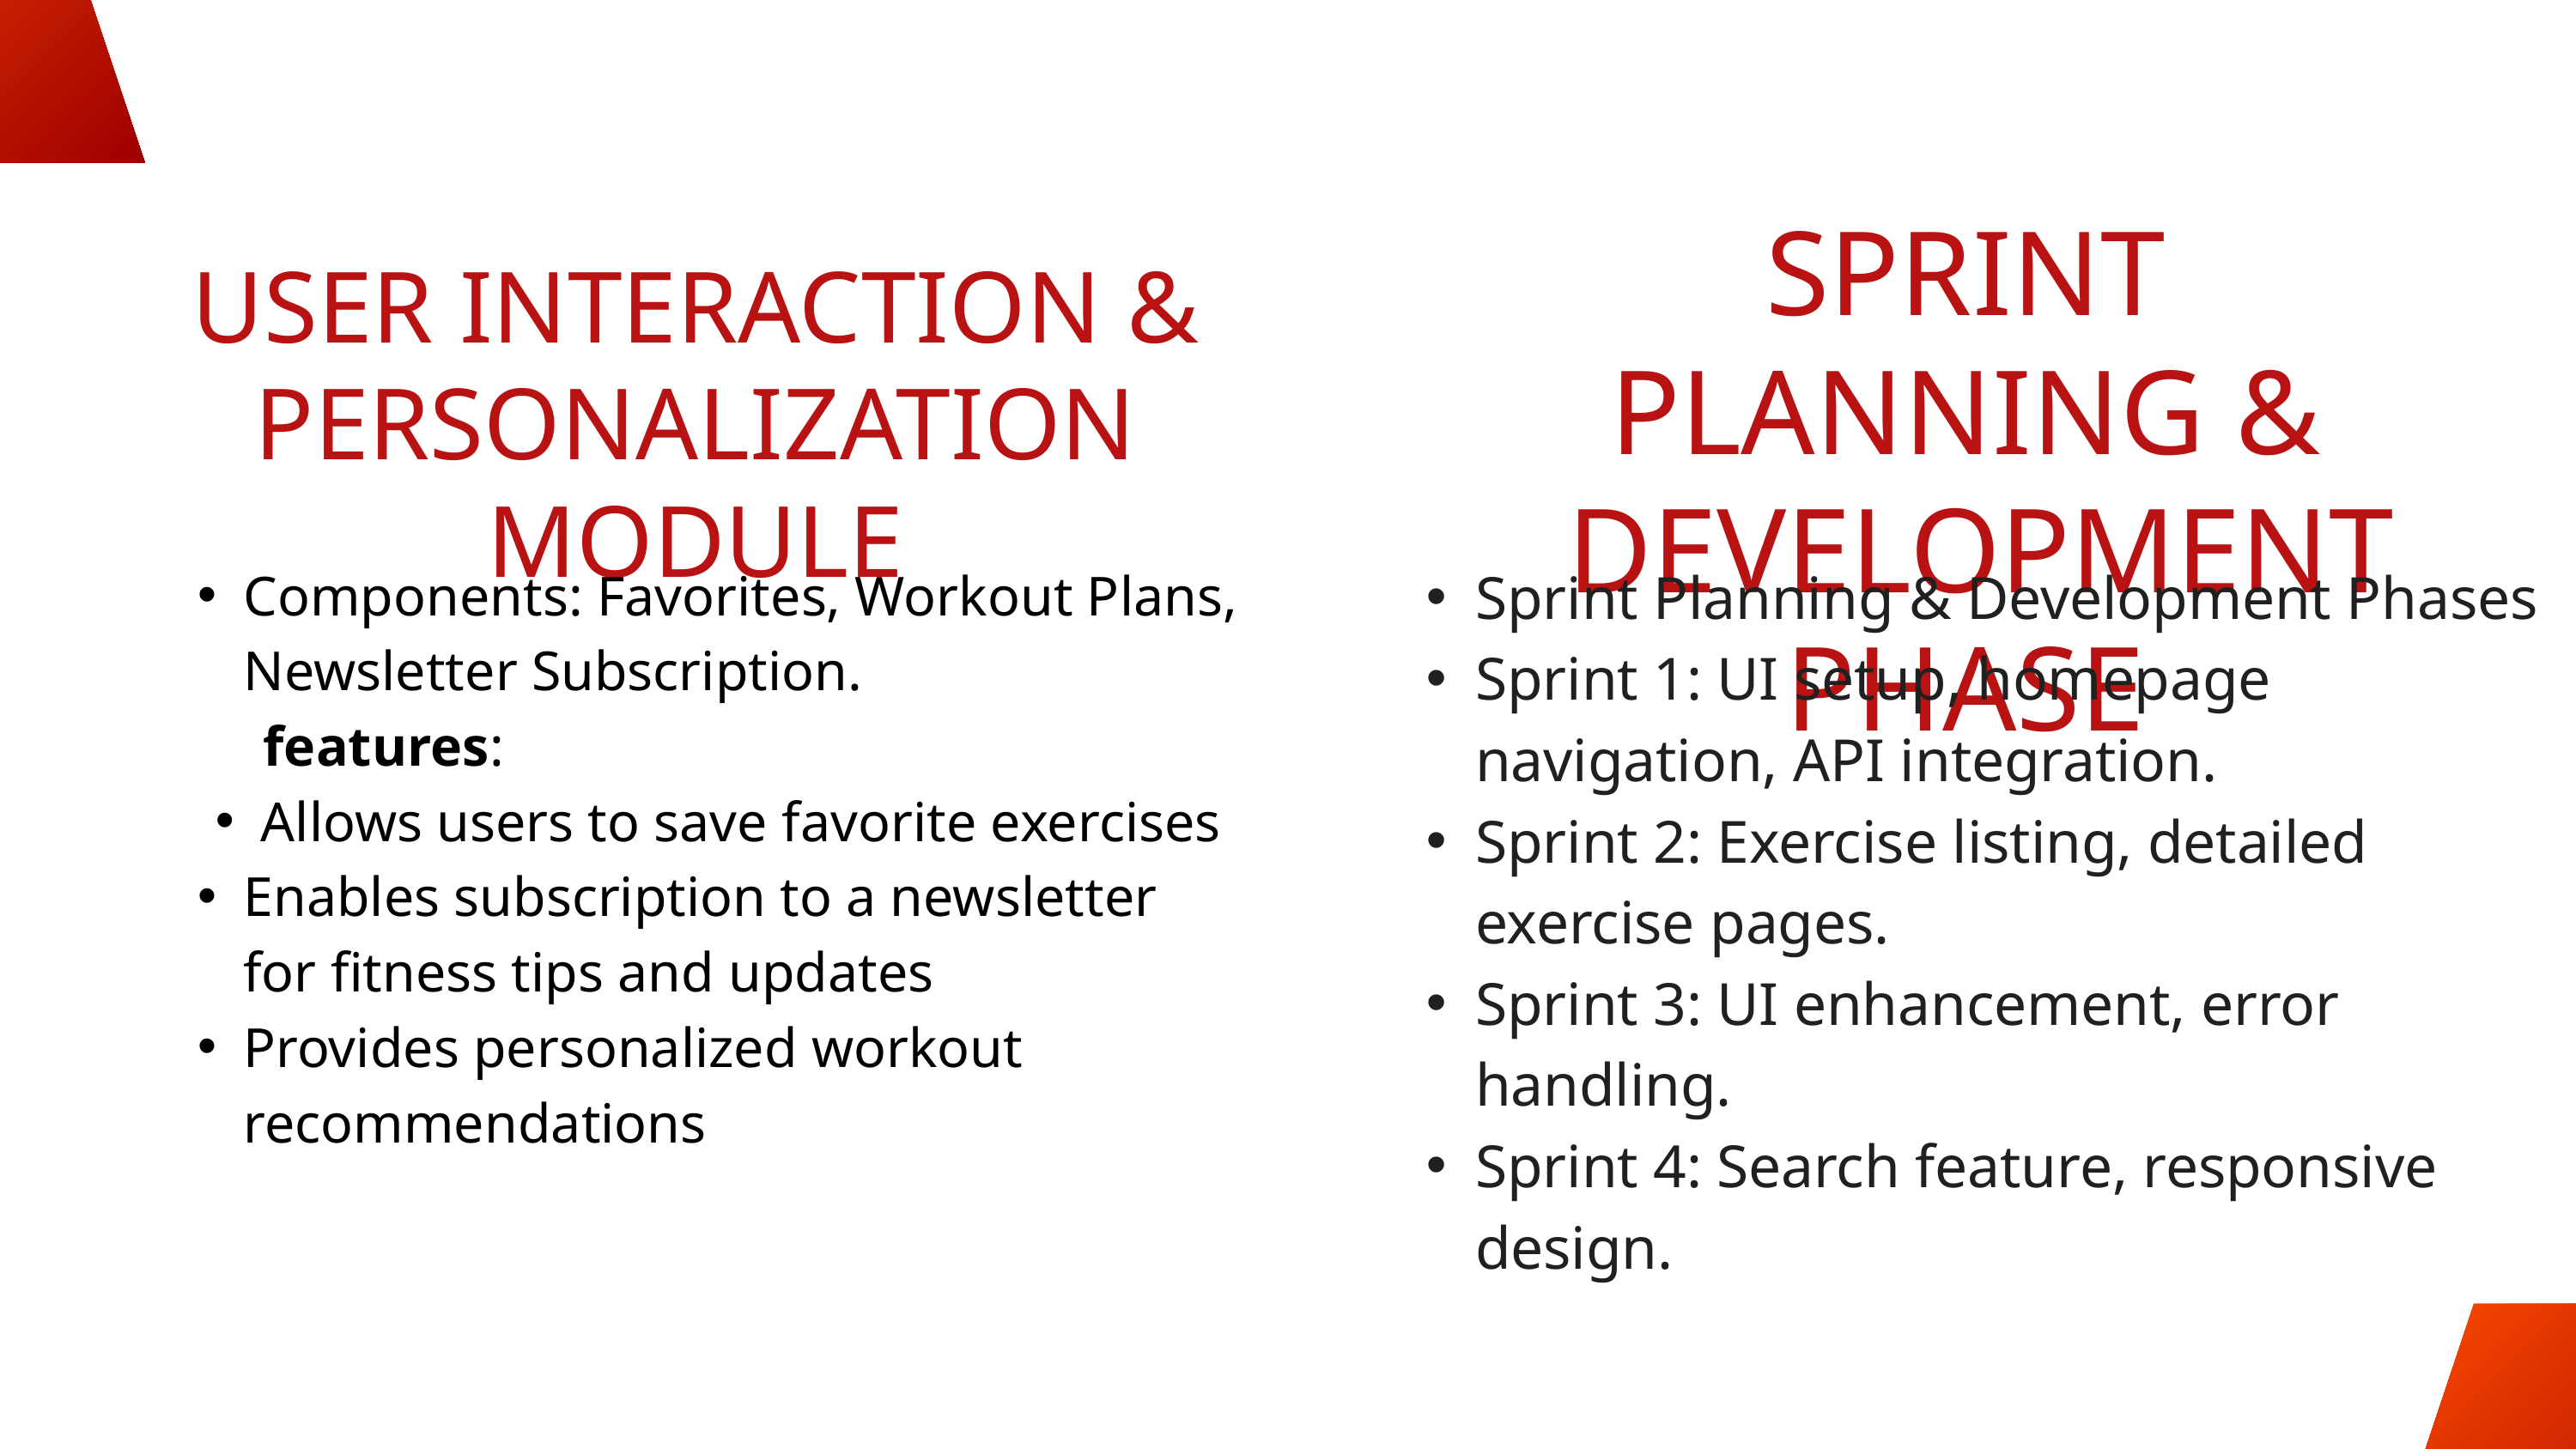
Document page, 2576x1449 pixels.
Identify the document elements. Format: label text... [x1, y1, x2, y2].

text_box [0, 0, 145, 164]
text_box SPRINT PLANNING & DEVELOPMENT PHASE [1499, 200, 2432, 549]
text_box USER INTERACTION & PERSONALIZATION MODULE [103, 245, 1288, 597]
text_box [2372, 1303, 2576, 1449]
text_box Components: Favorites, Workout Plans, Newsletter Subscription. features: Allows users to save favorite exercises Enables subscription to a newsletter for fitness tips and updates Provides personalized workout recommendations [151, 550, 1240, 1229]
text_box Sprint Planning & Development Phases Sprint 1: UI setup, homepage navigation, API integration. Sprint 2: Exercise listing, detailed exercise pages. Sprint 3: UI enhancement, error handling. Sprint 4: Search feature, responsive design. [1376, 549, 2555, 1281]
